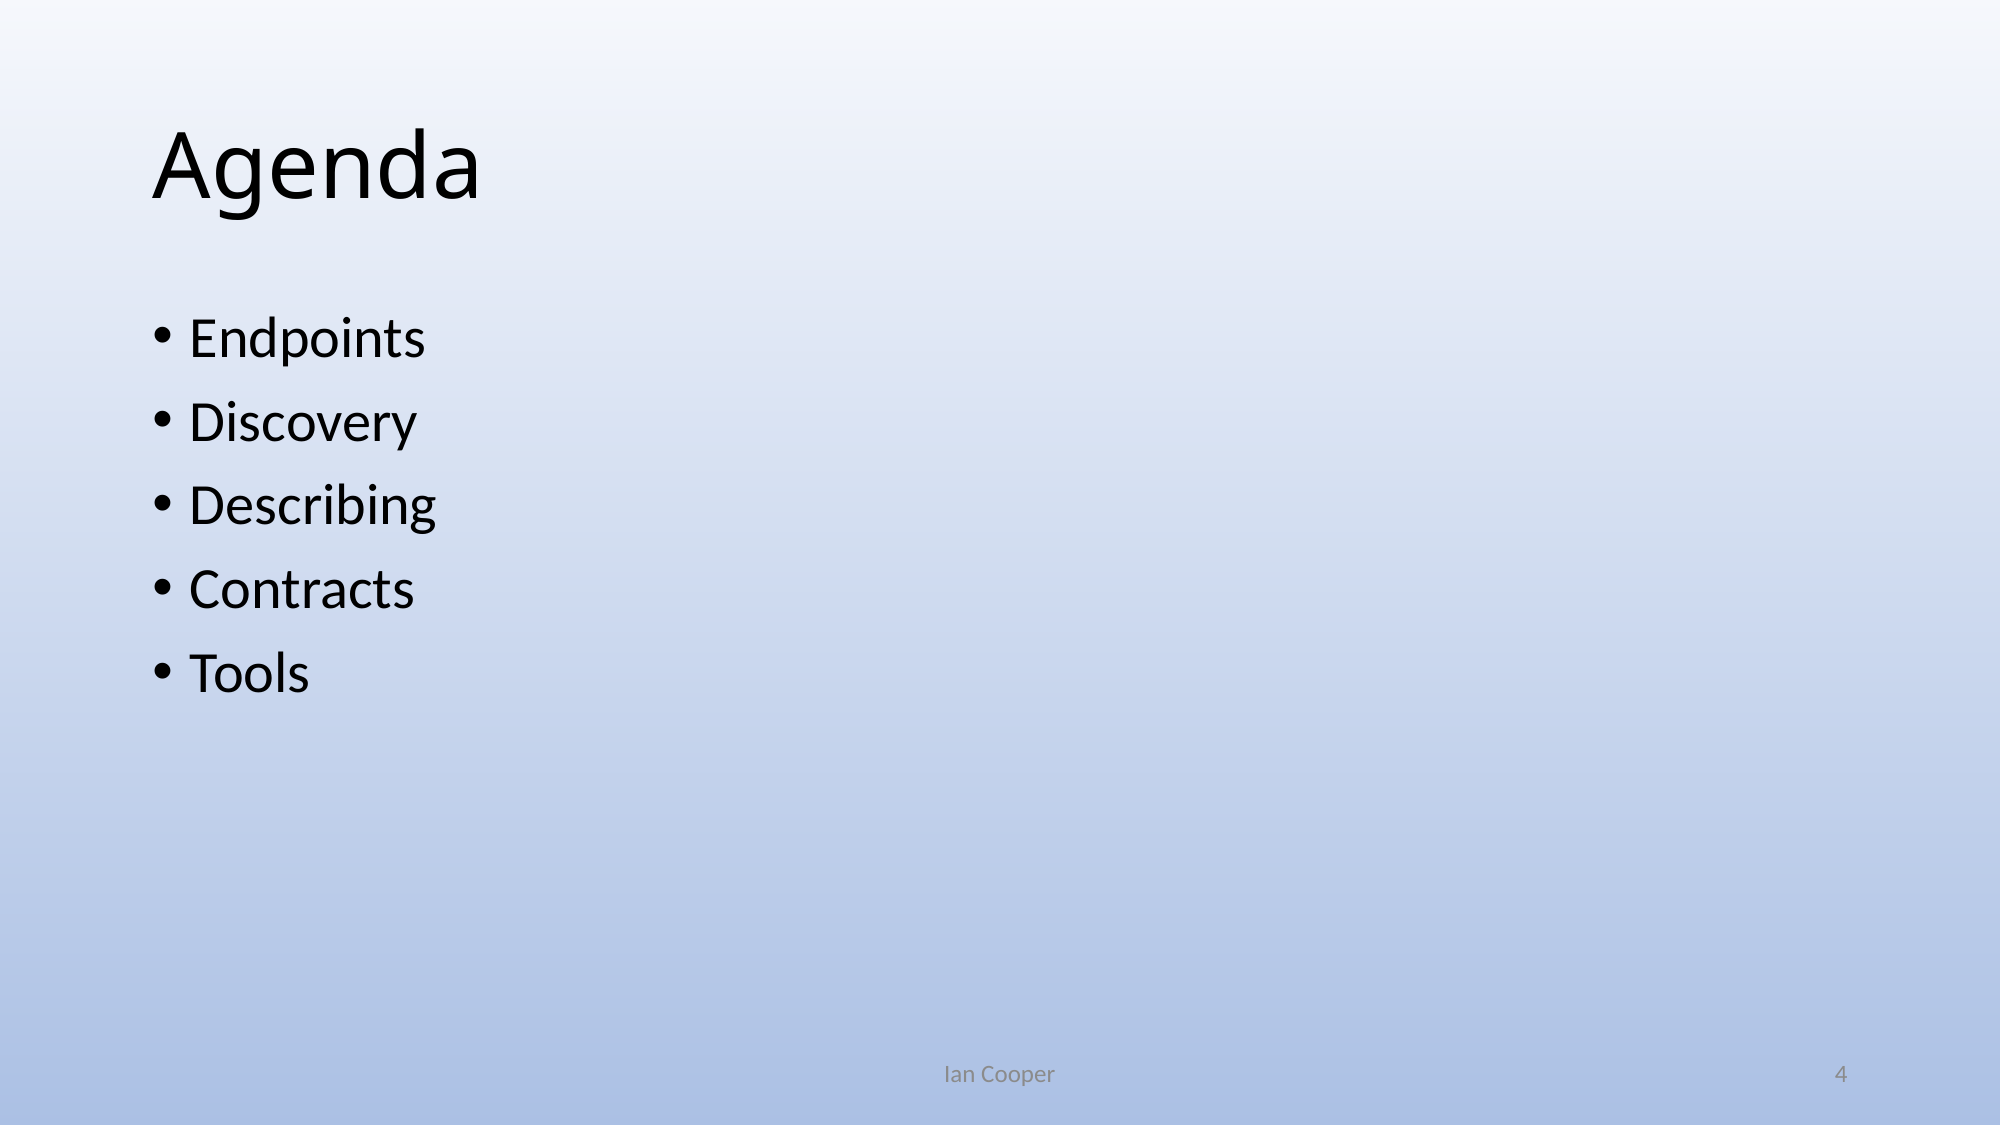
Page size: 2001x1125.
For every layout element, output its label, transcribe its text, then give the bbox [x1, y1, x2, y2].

footer Ian Cooper [662, 1042, 1338, 1103]
title Agenda [137, 59, 1863, 278]
slide_number 4 [1412, 1042, 1863, 1103]
list Endpoints Discovery Describing Contracts Tools [137, 299, 1863, 1014]
